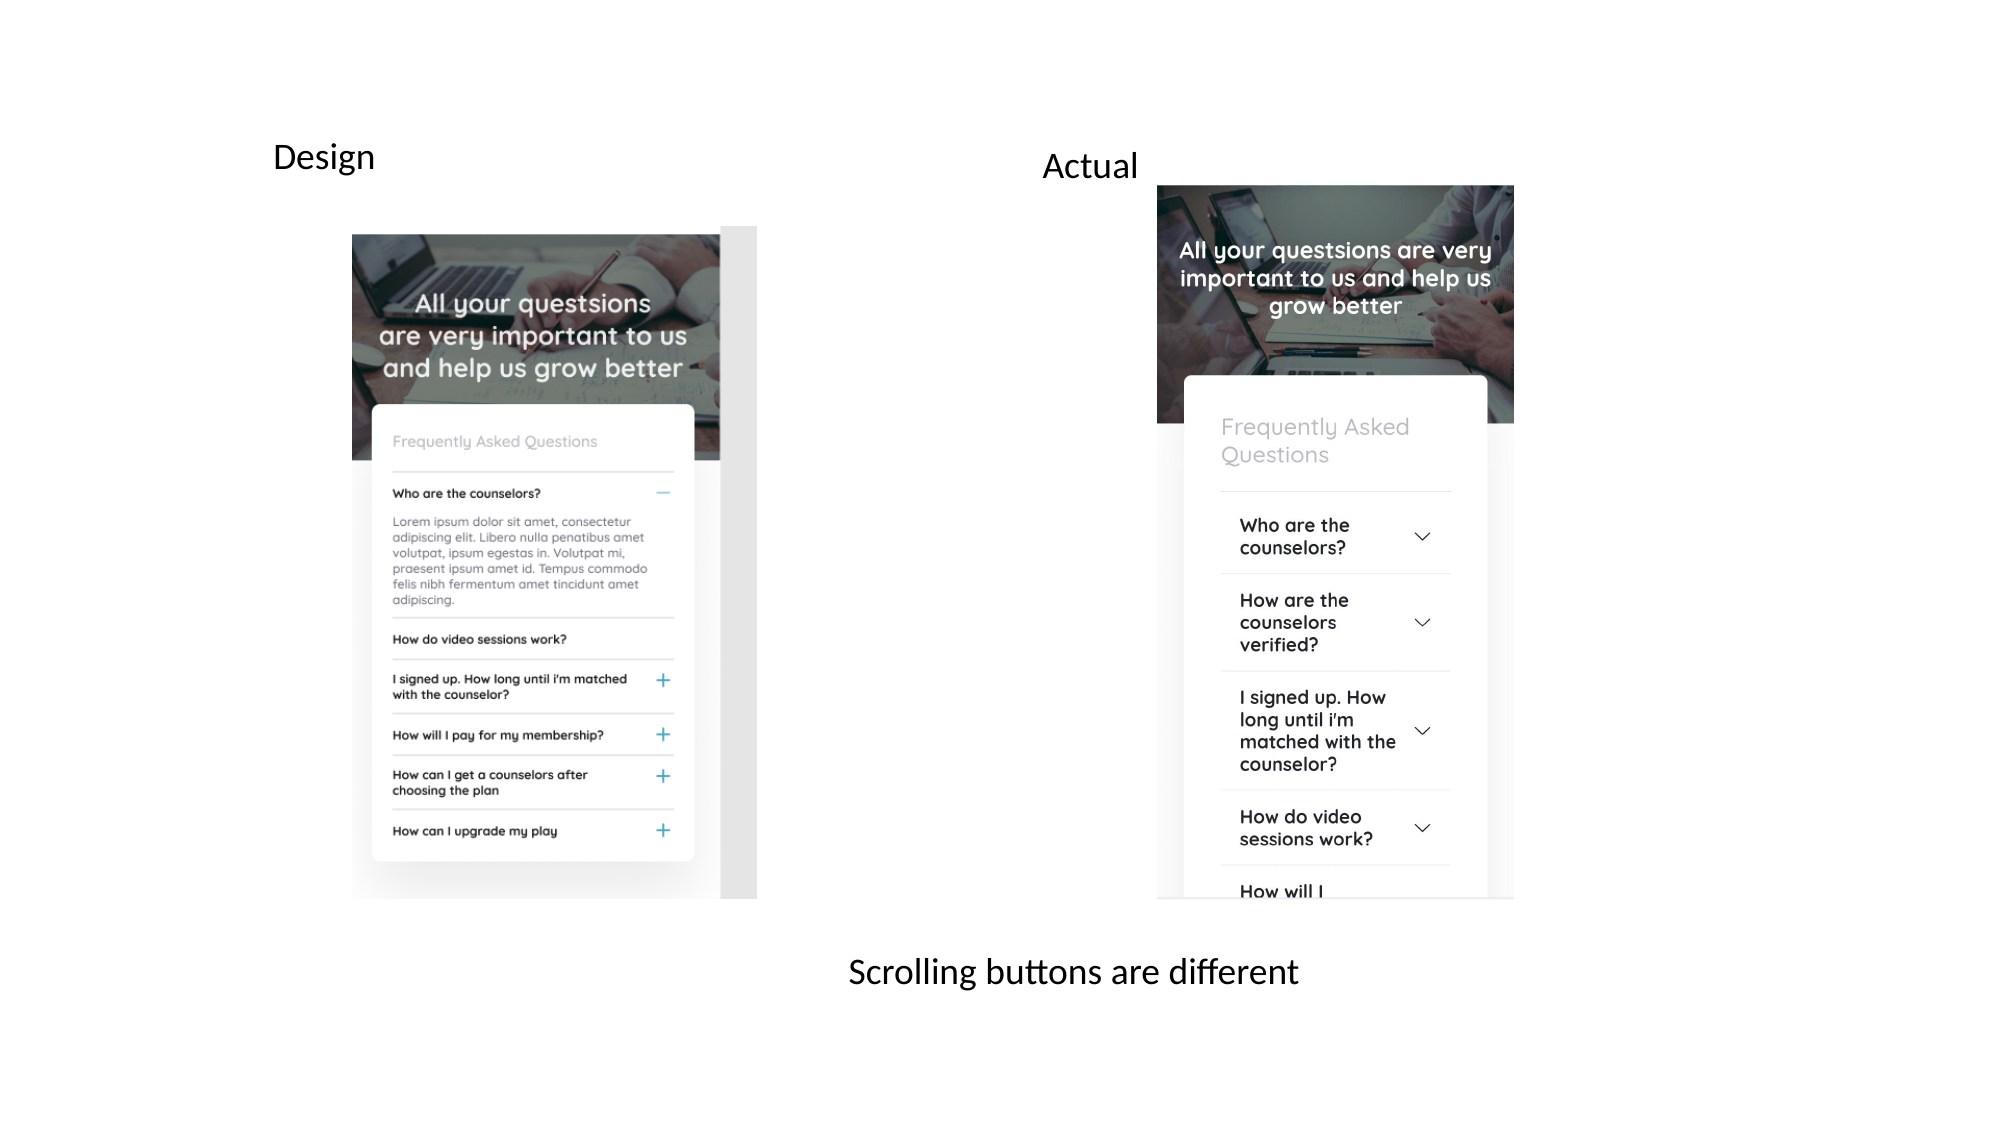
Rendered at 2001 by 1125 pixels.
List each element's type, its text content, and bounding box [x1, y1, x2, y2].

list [1157, 185, 1514, 900]
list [352, 226, 757, 899]
text_box Scrolling buttons are different [833, 939, 1665, 1000]
text_box Design [258, 124, 391, 185]
text_box Actual [1027, 133, 2000, 194]
